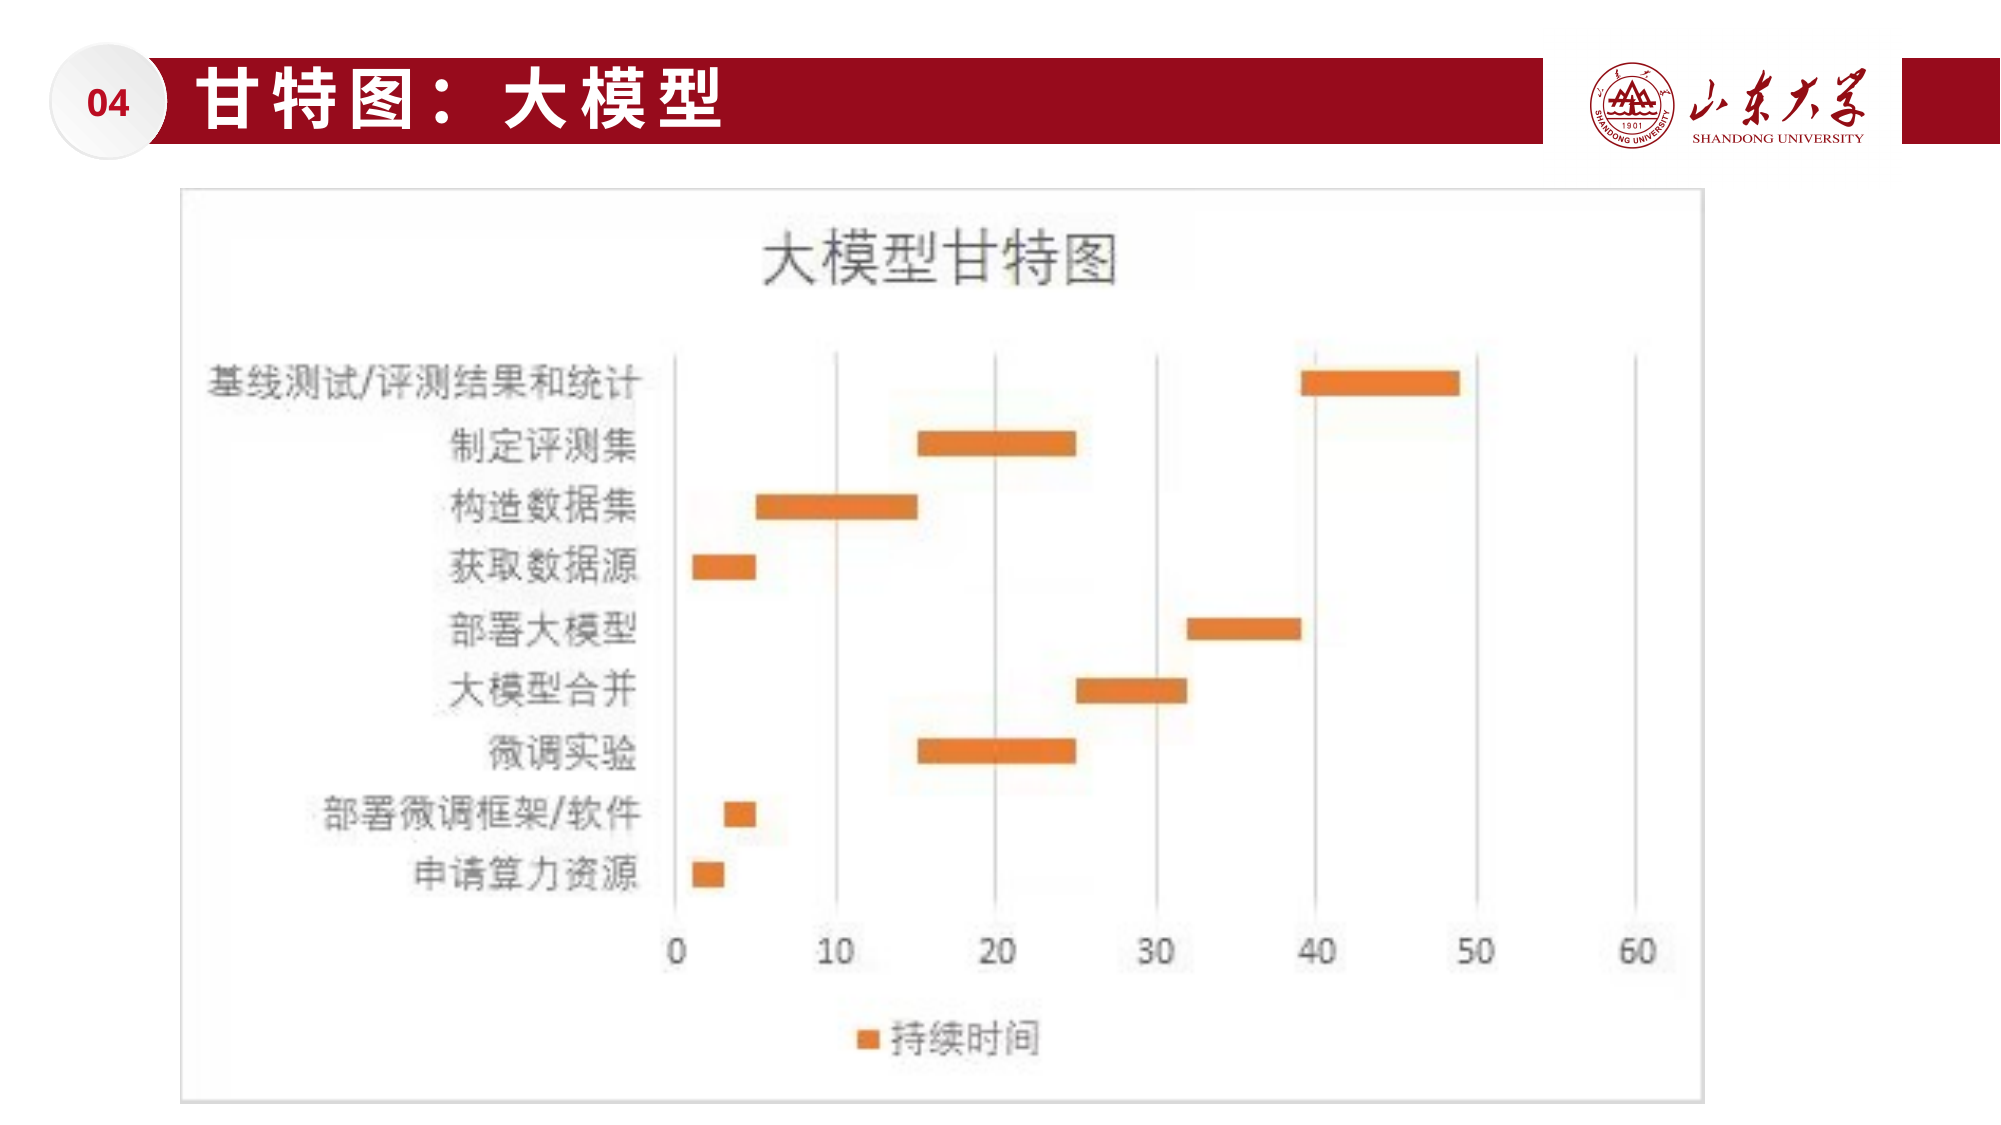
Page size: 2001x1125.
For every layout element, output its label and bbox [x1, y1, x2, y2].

text_box [168, 49, 1543, 146]
picture [180, 28, 1902, 1104]
text_box [1902, 49, 2000, 146]
text_box [49, 42, 168, 160]
